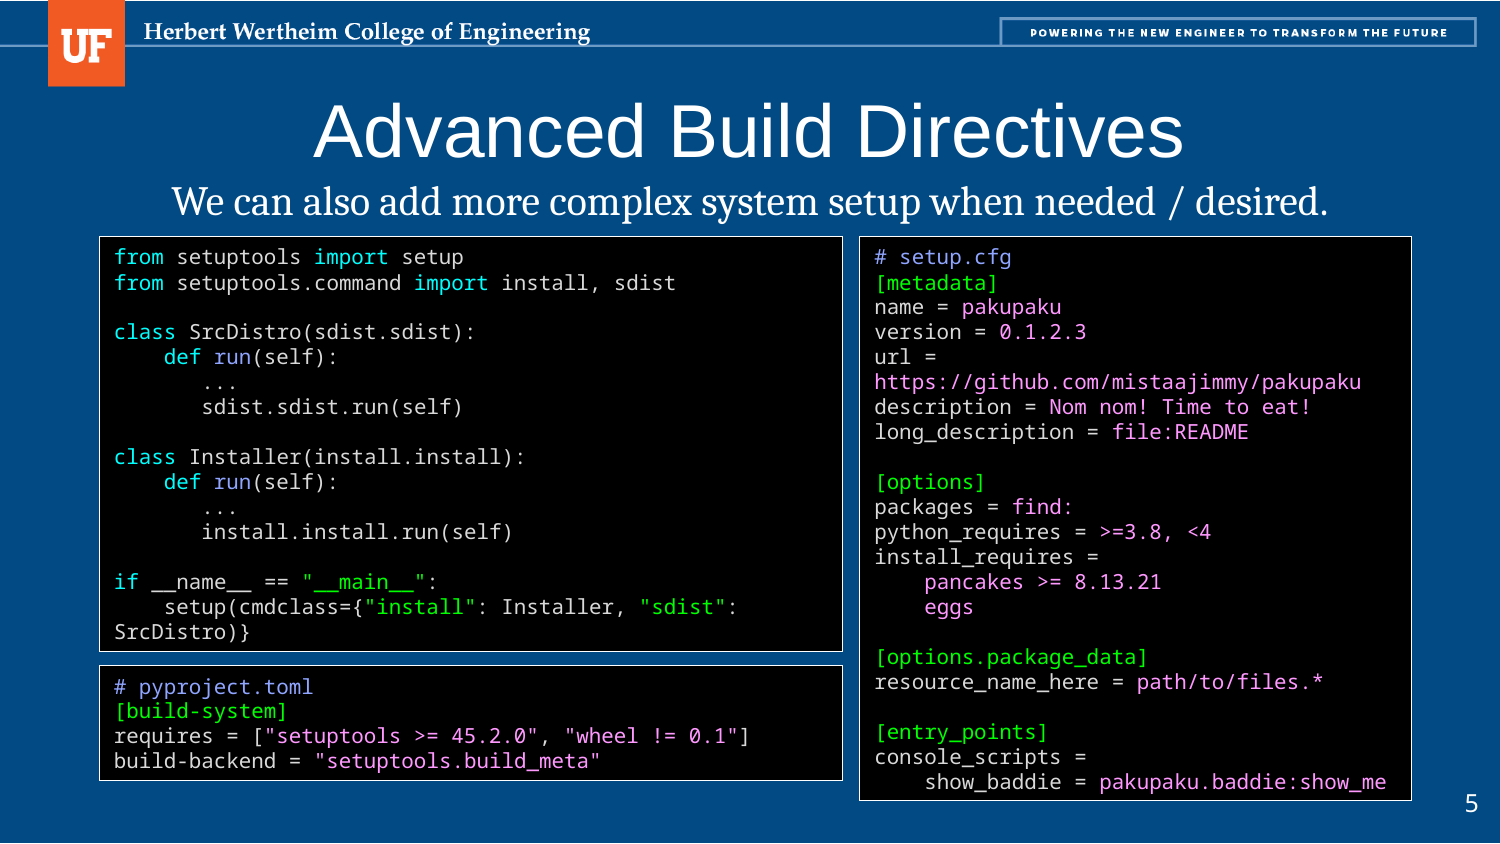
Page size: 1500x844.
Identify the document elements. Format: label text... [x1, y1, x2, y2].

text_box # pyproject.toml [build-system] requires = ["setuptools >= 45.2.0", "wheel != 0.1"] build-backend = "setuptools.build_meta" [99, 665, 843, 781]
text_box # setup.cfg [metadata] name = pakupaku version = 0.1.2.3 url = https://github.com/mistaajimmy/pakupaku description = Nom nom! Time to eat! long_description = file:README [options] packages = find: python_requires = >=3.8, <4 install_requires = pancakes >= 8.13.21 eggs [options.package_data] resource_name_here = path/to/files.* [entry_points] console_scripts = show_baddie = pakupaku.baddie:show_me [859, 236, 1412, 801]
slide_number 5 [1156, 782, 1494, 828]
picture [0, 0, 1500, 843]
title Advanced Build Directives [47, 74, 1453, 179]
text_box from setuptools import setup from setuptools.command import install, sdist class SrcDistro(sdist.sdist): def run(self): ... sdist.sdist.run(self) class Installer(install.install): def run(self): ... install.install.run(self) if __name__ == "__main__": setup(cmdclass={"install": Installer, "sdist": SrcDistro)} [99, 236, 843, 652]
list We can also add more complex system setup when needed / desired. [64, 179, 1436, 237]
